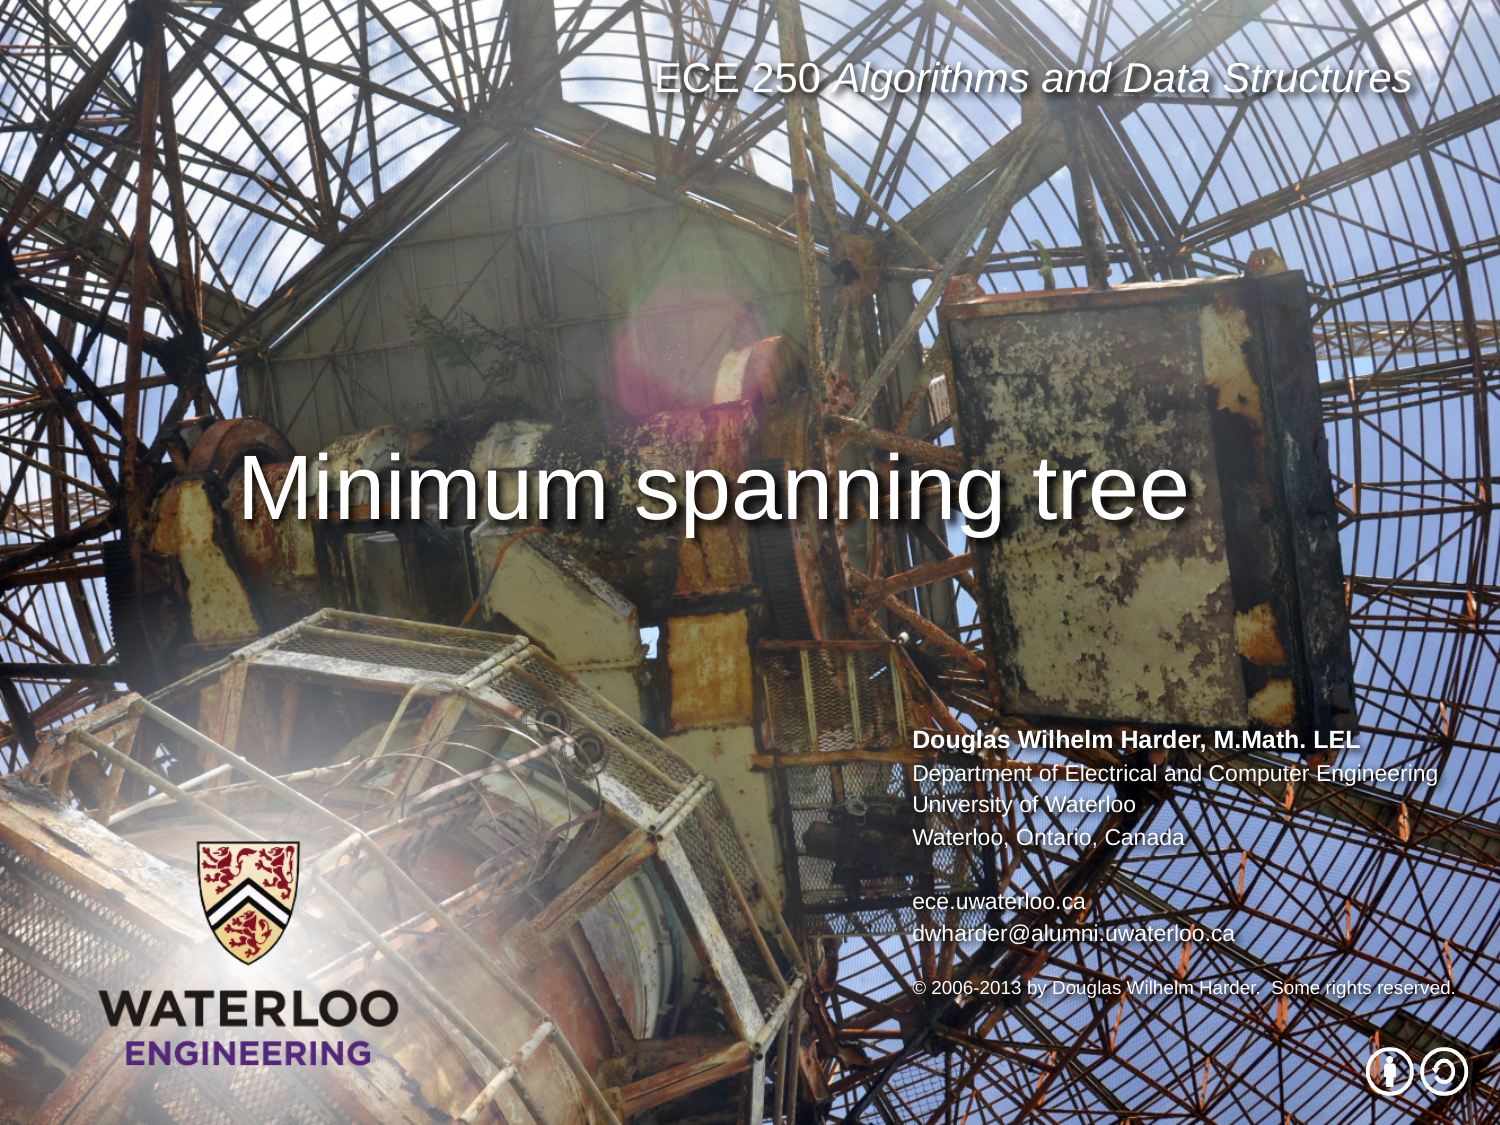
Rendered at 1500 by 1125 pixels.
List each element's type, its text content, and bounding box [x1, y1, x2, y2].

text_box Minimum spanning tree [123, 420, 1305, 546]
picture [0, 0, 1500, 1125]
